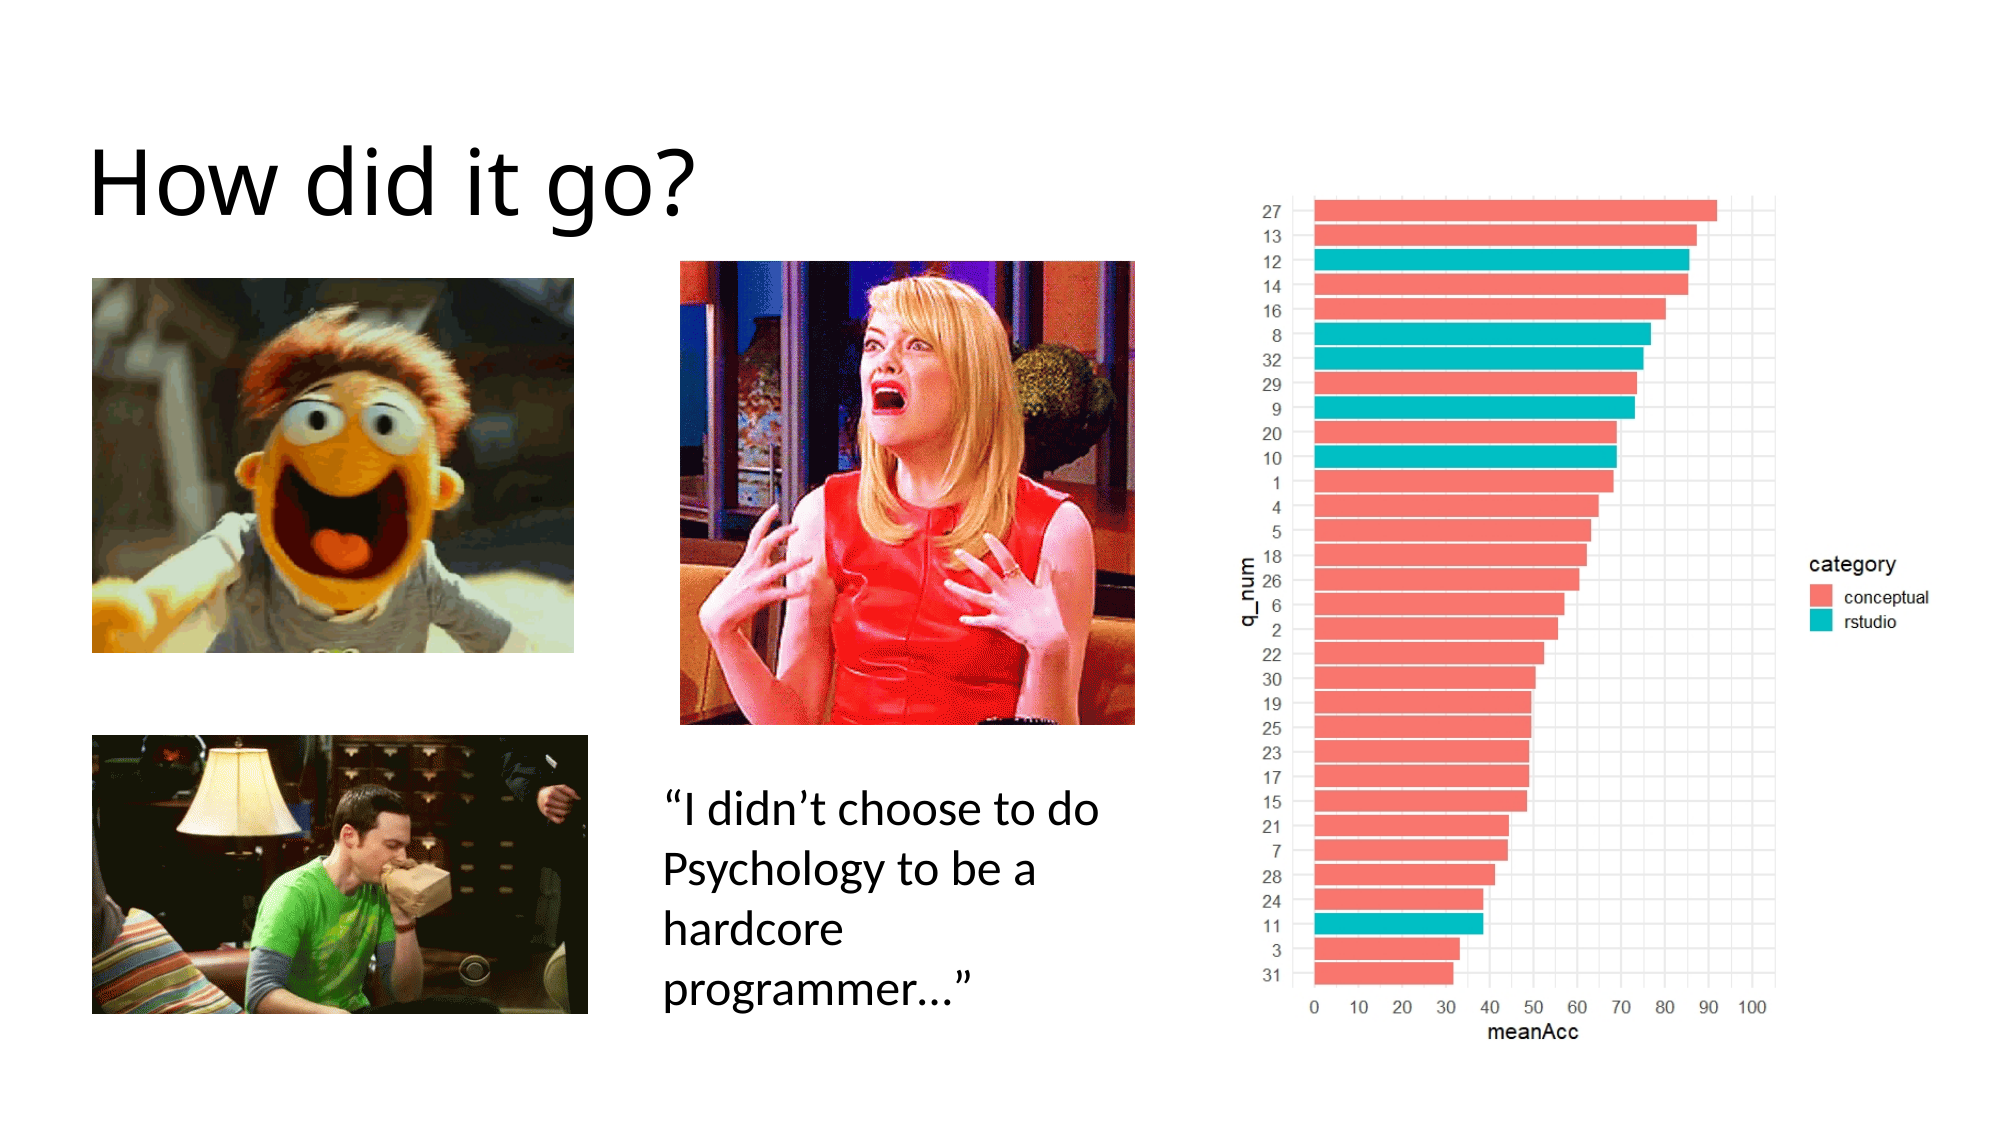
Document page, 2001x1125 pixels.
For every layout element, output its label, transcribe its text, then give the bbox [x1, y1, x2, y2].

text_box “I didn’t choose to do Psychology to be a hardcore programmer…” [647, 767, 1180, 1023]
picture [92, 735, 588, 1014]
picture [680, 260, 1135, 725]
picture [1225, 185, 1952, 1054]
picture [92, 278, 574, 653]
title How did it go? [71, 76, 1797, 294]
